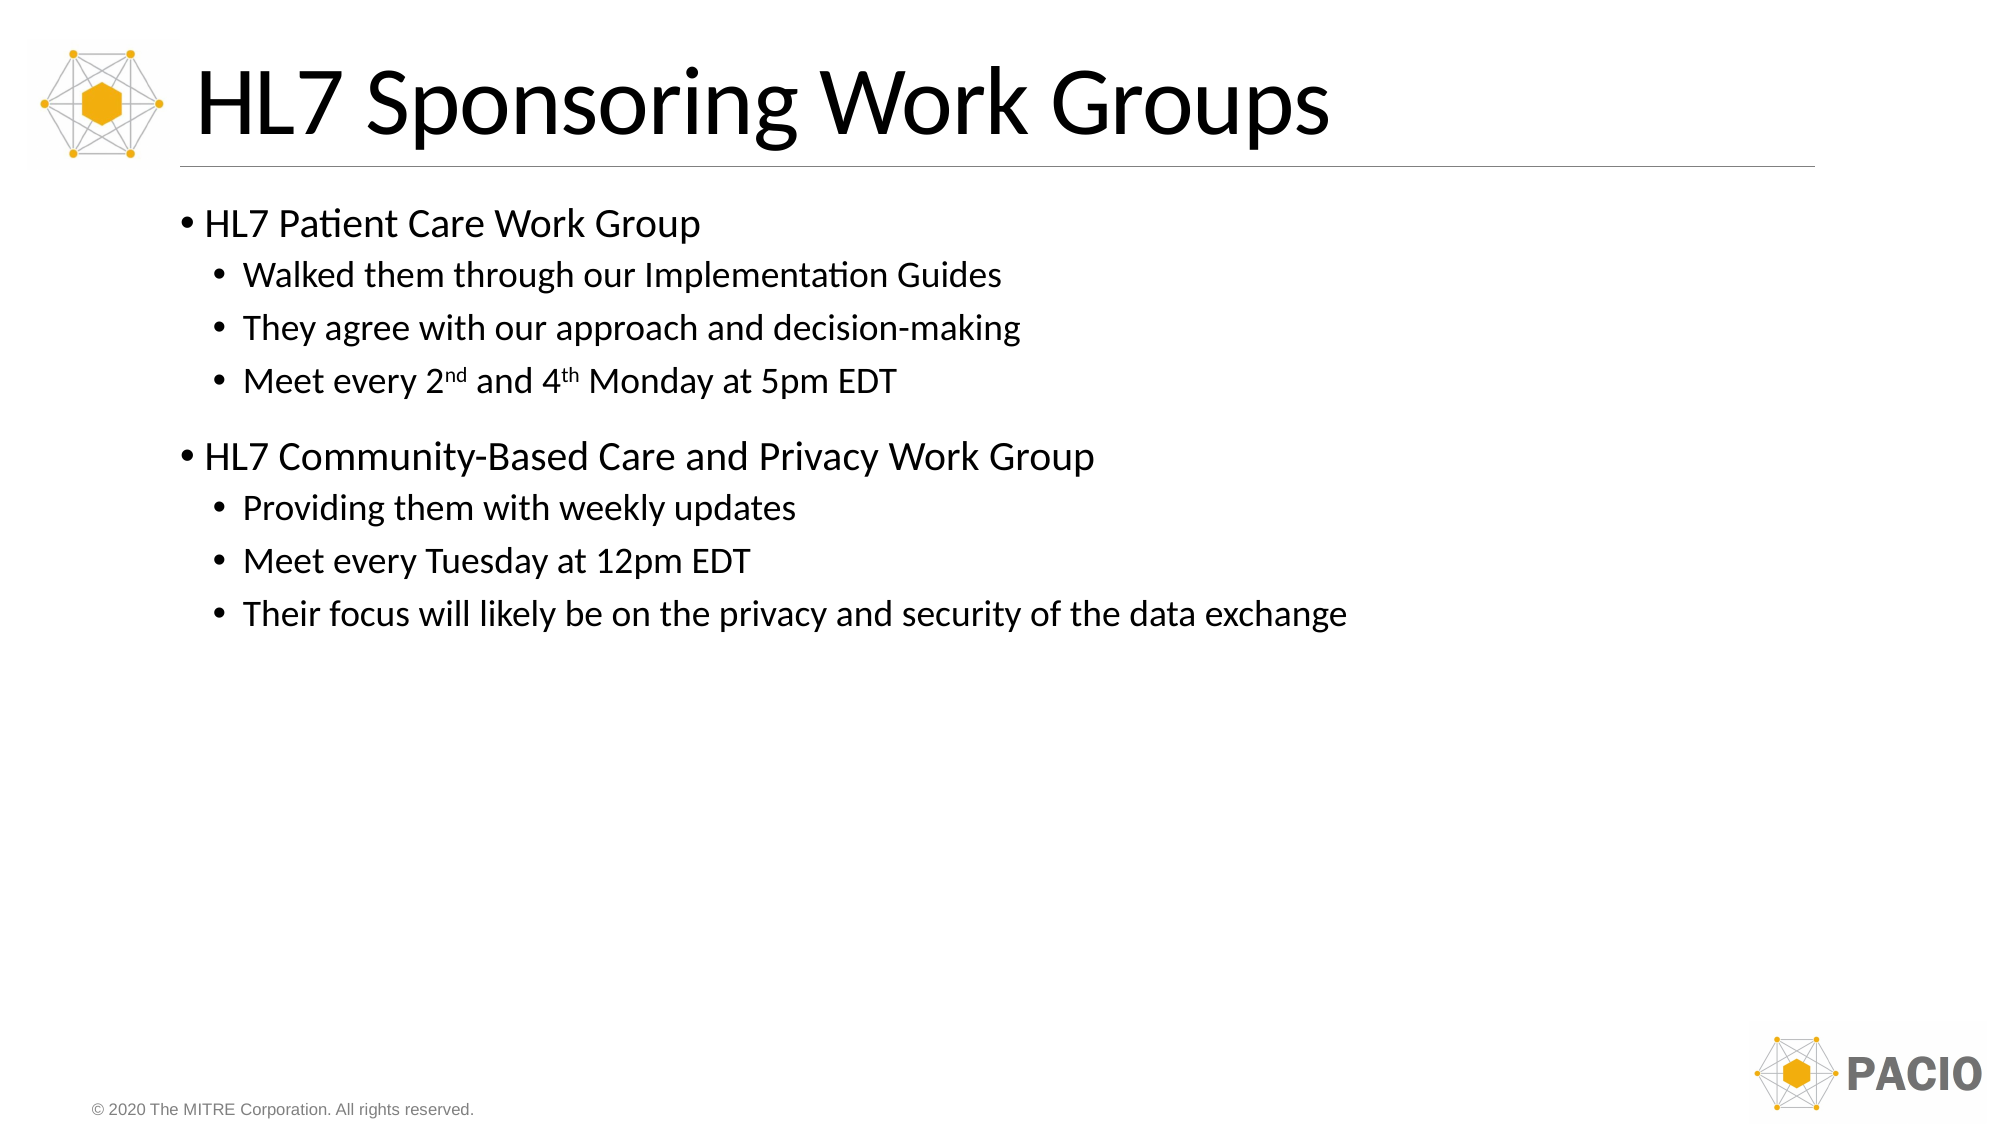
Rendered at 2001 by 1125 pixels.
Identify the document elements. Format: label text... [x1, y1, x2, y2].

picture [1749, 1021, 1987, 1124]
picture [27, 39, 180, 170]
title HL7 Sponsoring Work Groups [180, 47, 1830, 163]
list HL7 Patient Care Work Group Walked them through our Implementation Guides They agree with our approach and decision-making Meet every 2nd and 4th Monday at 5pm EDT HL7 Community-Based Care and Privacy Work Group Providing them with weekly updates Meet every Tuesday at 12pm EDT Their focus will likely be on the privacy and security of the data exchange [180, 194, 1830, 963]
